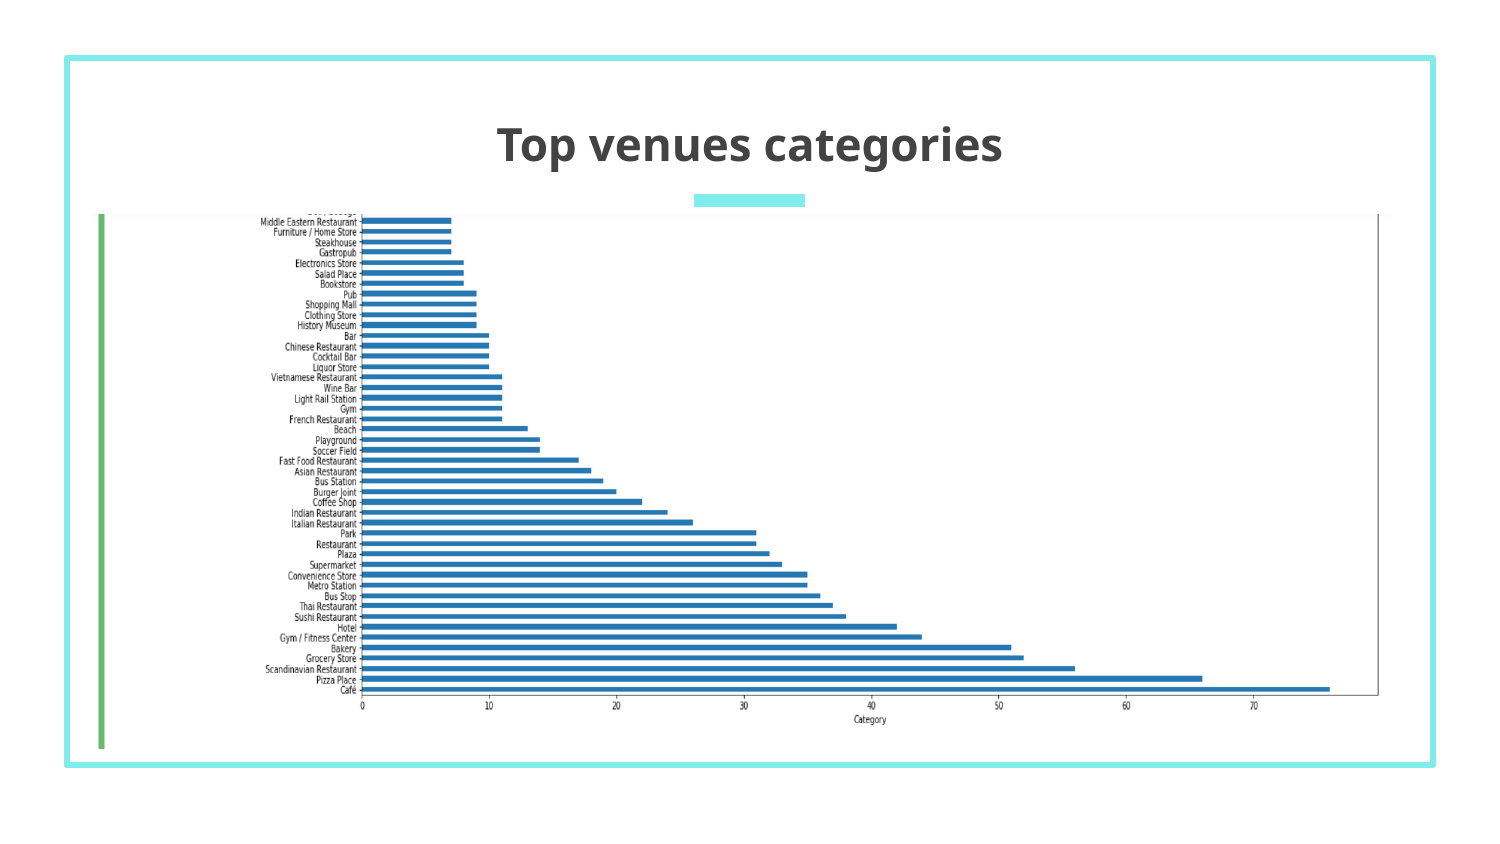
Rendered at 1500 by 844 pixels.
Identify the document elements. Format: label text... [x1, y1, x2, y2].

title Top venues categories [0, 35, 1500, 186]
picture [90, 214, 1393, 749]
